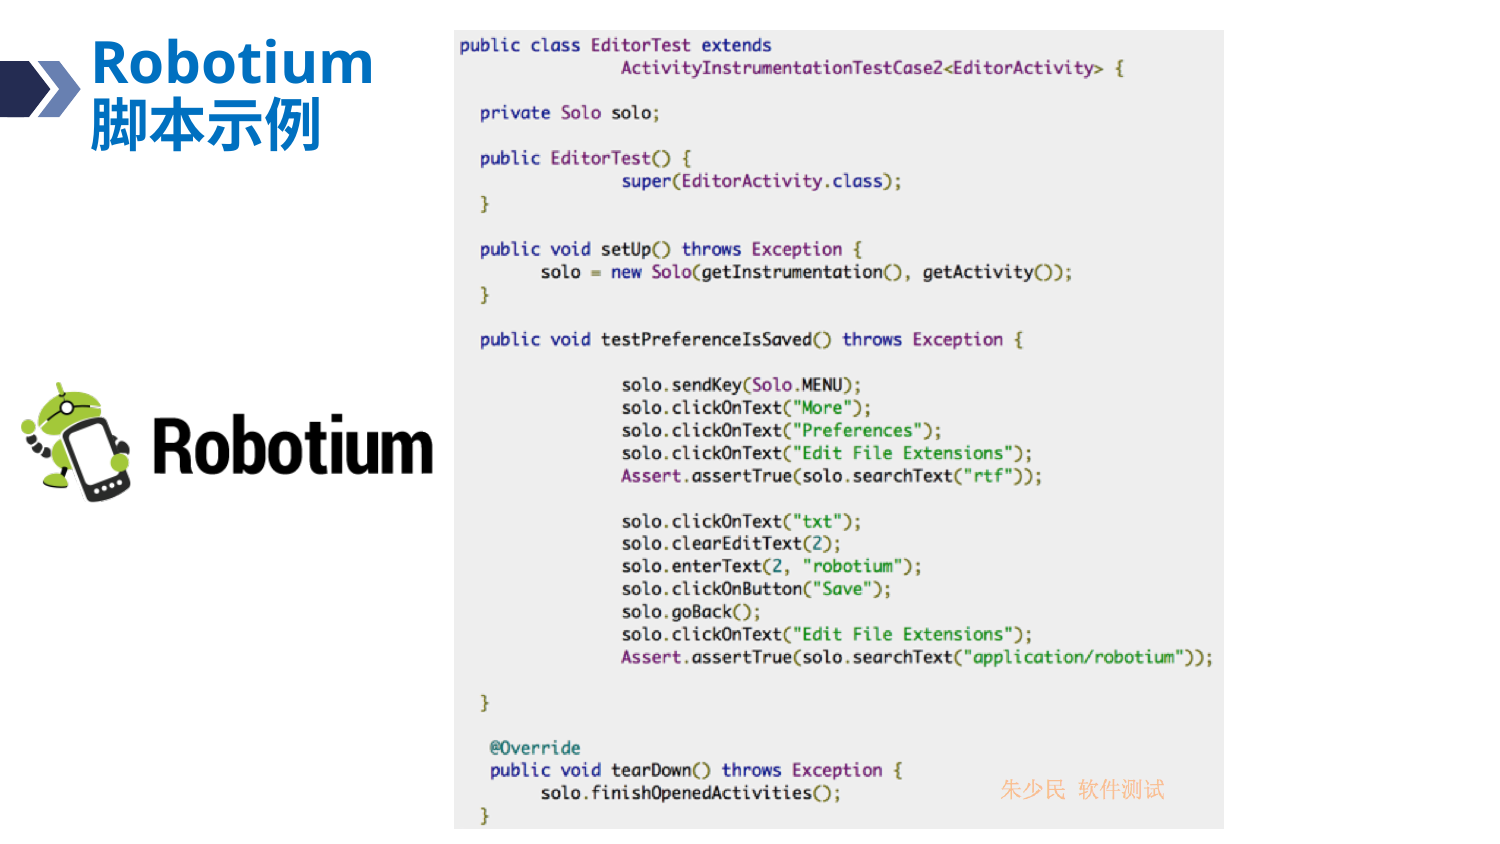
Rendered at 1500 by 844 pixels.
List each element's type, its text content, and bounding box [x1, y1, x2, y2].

picture [20, 381, 434, 507]
title Robotium 脚本示例 [75, 7, 434, 185]
picture [454, 30, 1224, 829]
